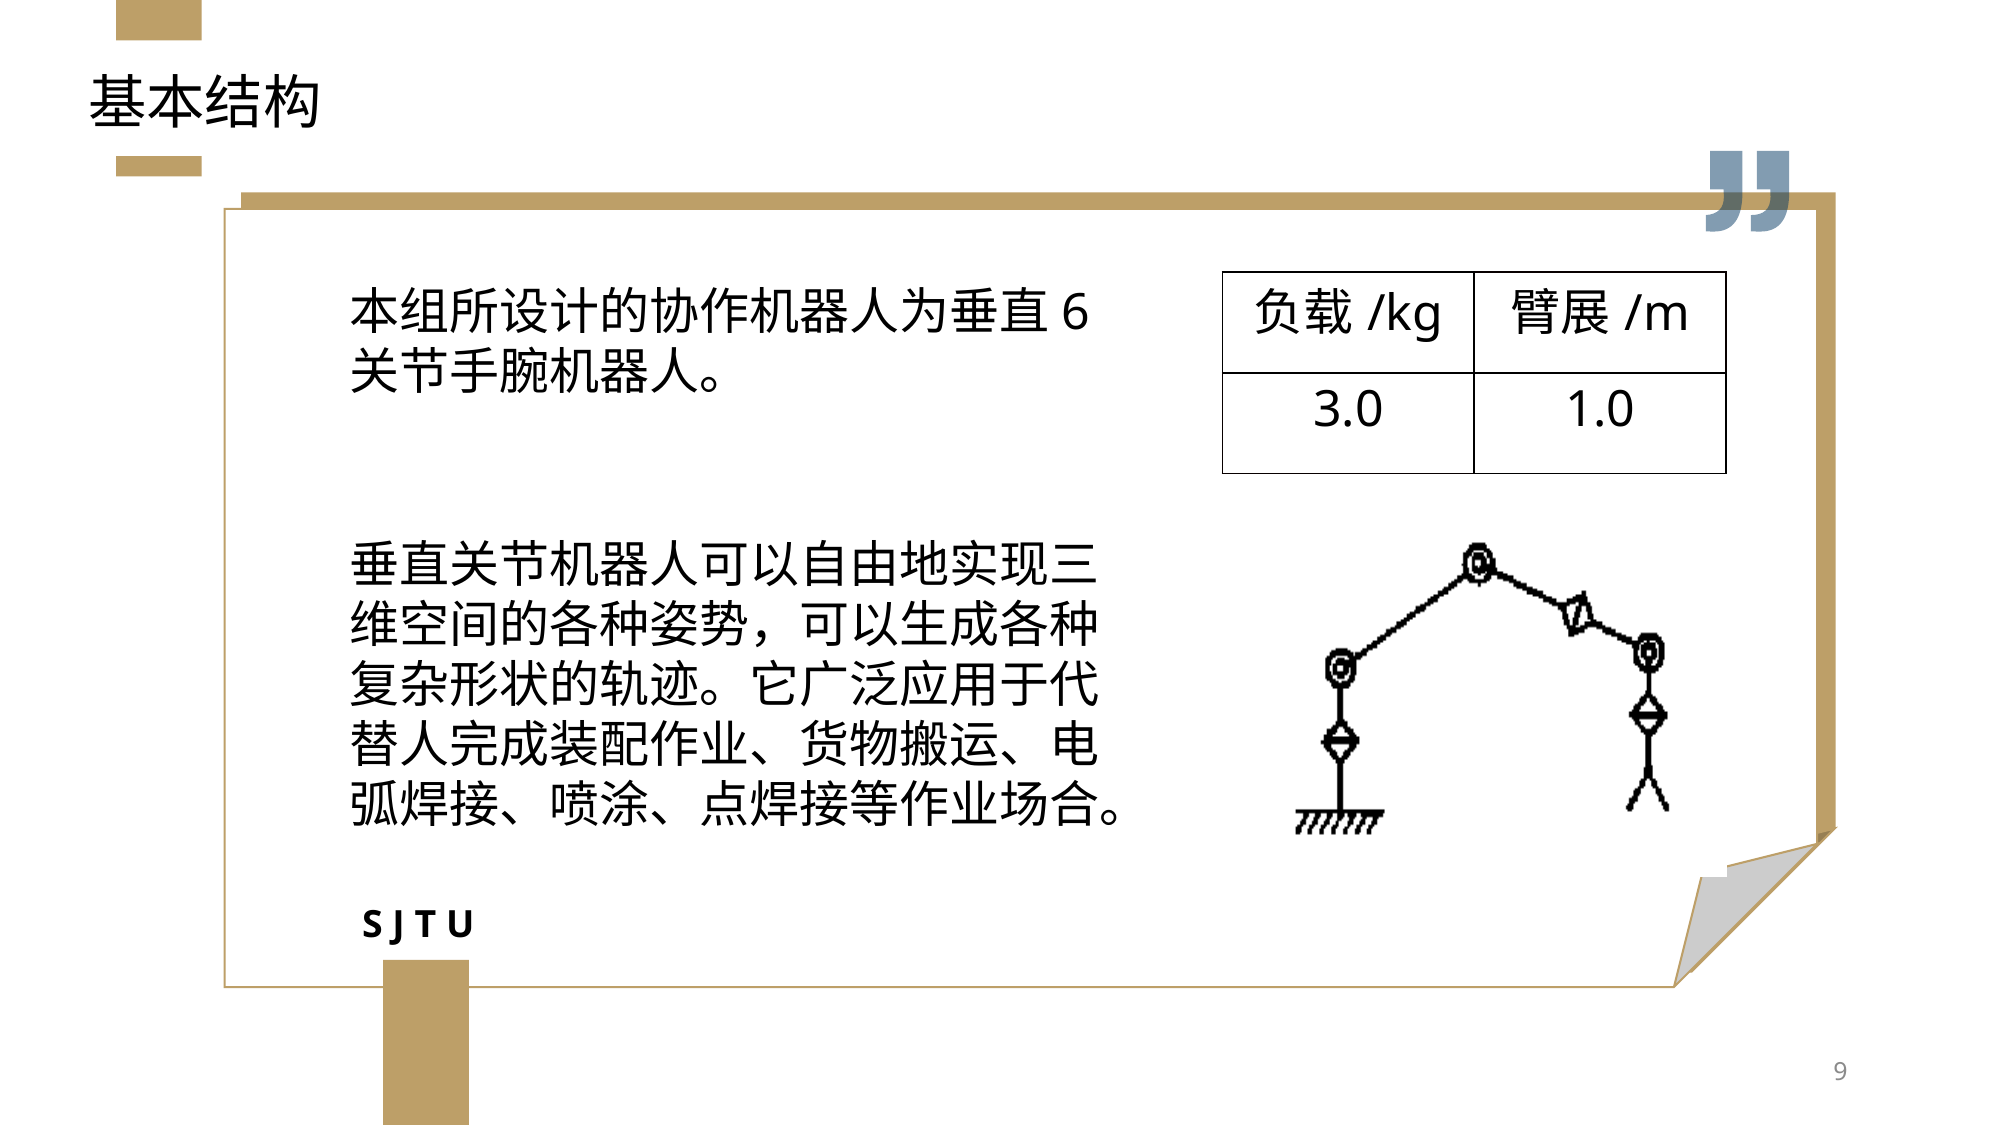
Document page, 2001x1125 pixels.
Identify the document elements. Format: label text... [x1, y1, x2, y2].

text_box 垂直关节机器人可以自由地实现三维空间的各种姿势，可以生成各种复杂形状的轨迹。它广泛应用于代替人完成装配作业、货物搬运、电弧焊接、喷涂、点焊接等作业场合。 [334, 524, 1118, 840]
picture [1210, 524, 1727, 877]
table_cell 3.0 [1223, 374, 1473, 473]
table_header 臂展/m [1475, 273, 1725, 372]
table_header 负载/kg [1223, 273, 1473, 372]
title 基本结构 [73, 52, 1799, 156]
table_cell 1.0 [1475, 374, 1725, 473]
slide_number 9 [1412, 1042, 1863, 1103]
text_box 本组所设计的协作机器人为垂直6关节手腕机器人。 [334, 272, 1120, 407]
